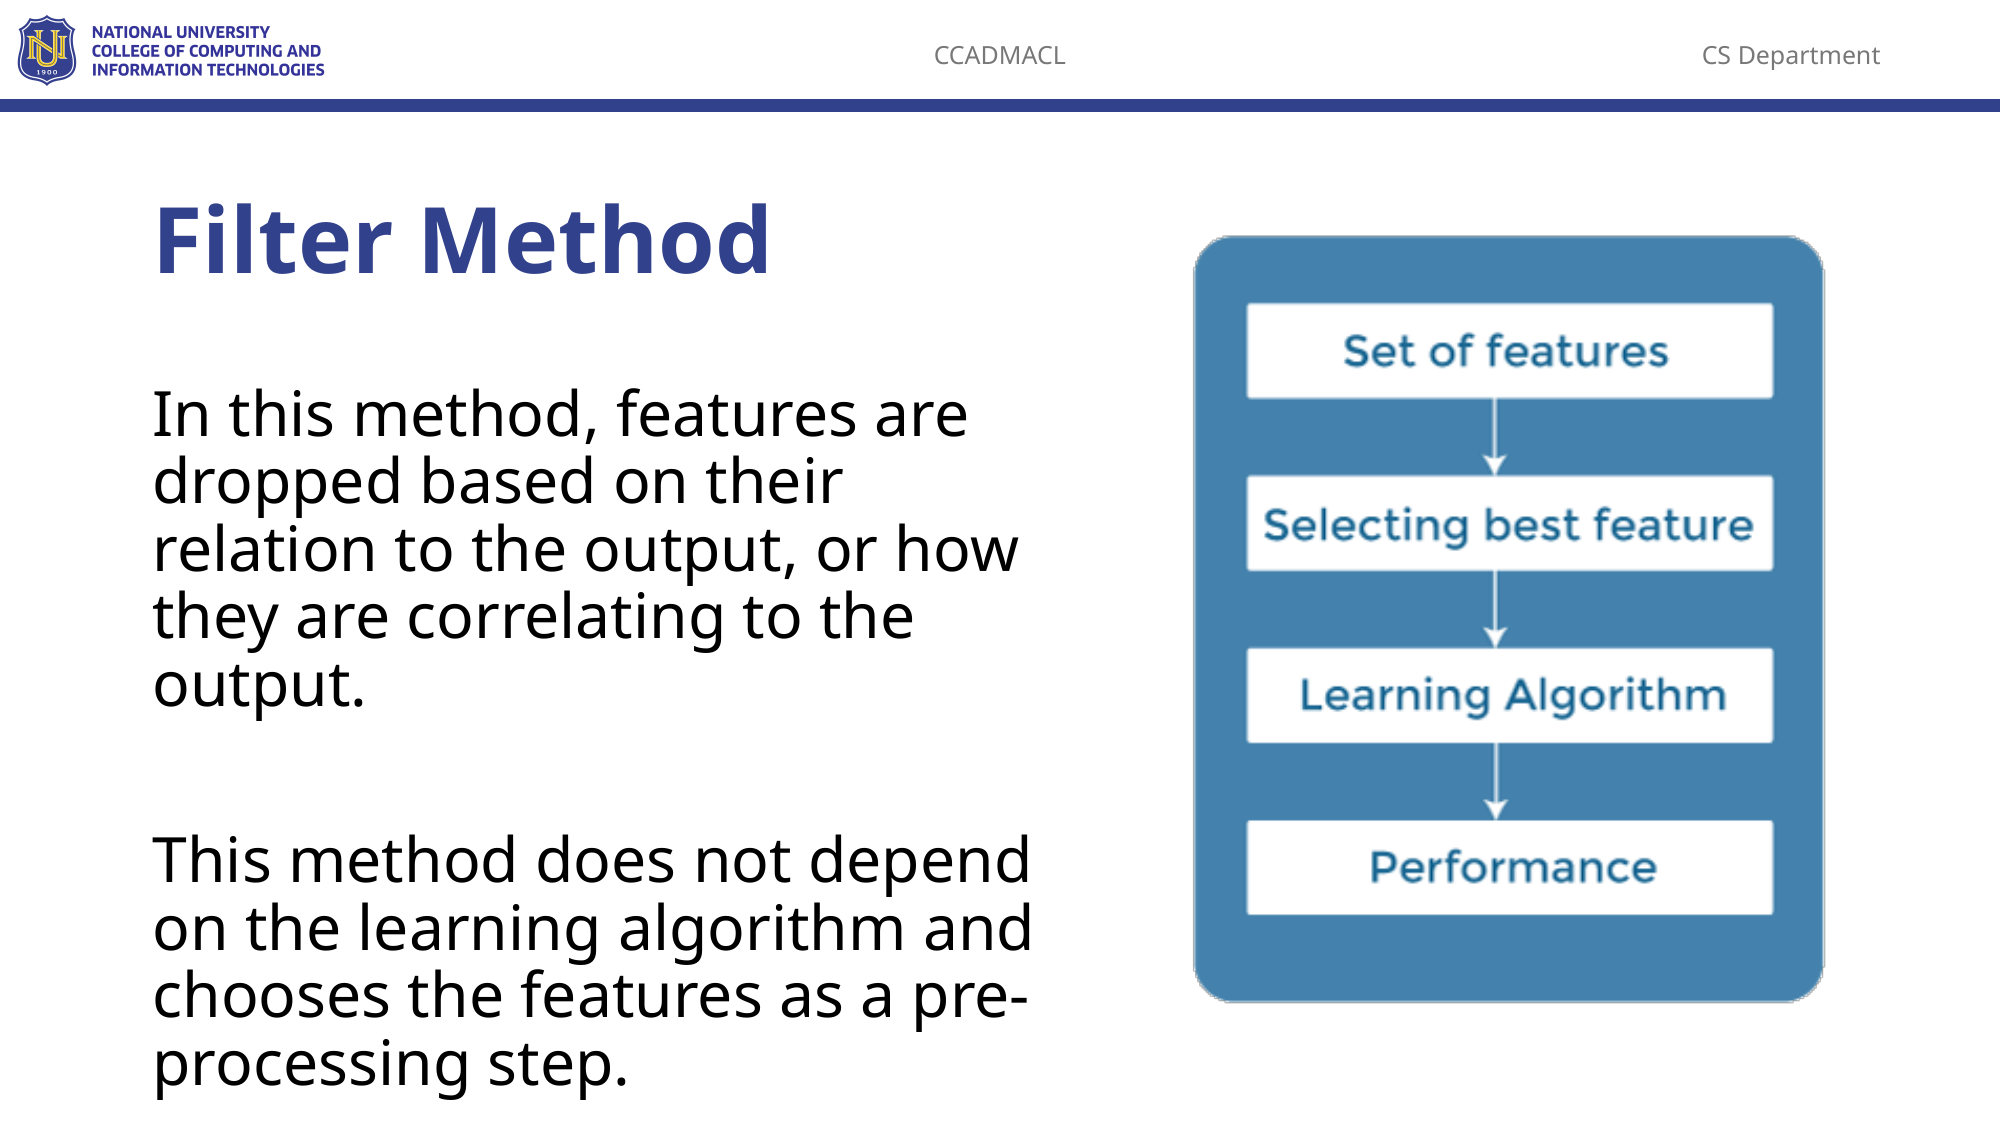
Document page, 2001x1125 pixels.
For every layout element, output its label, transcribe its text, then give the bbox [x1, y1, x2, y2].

picture [0, 0, 337, 99]
text_box In this method, features are dropped based on their relation to the output, or how they are correlating to the output. This method does not depend on the learning algorithm and chooses the features as a pre-processing step. [137, 375, 1083, 1089]
picture [1149, 202, 1863, 1042]
title Filter Method [137, 135, 1938, 353]
